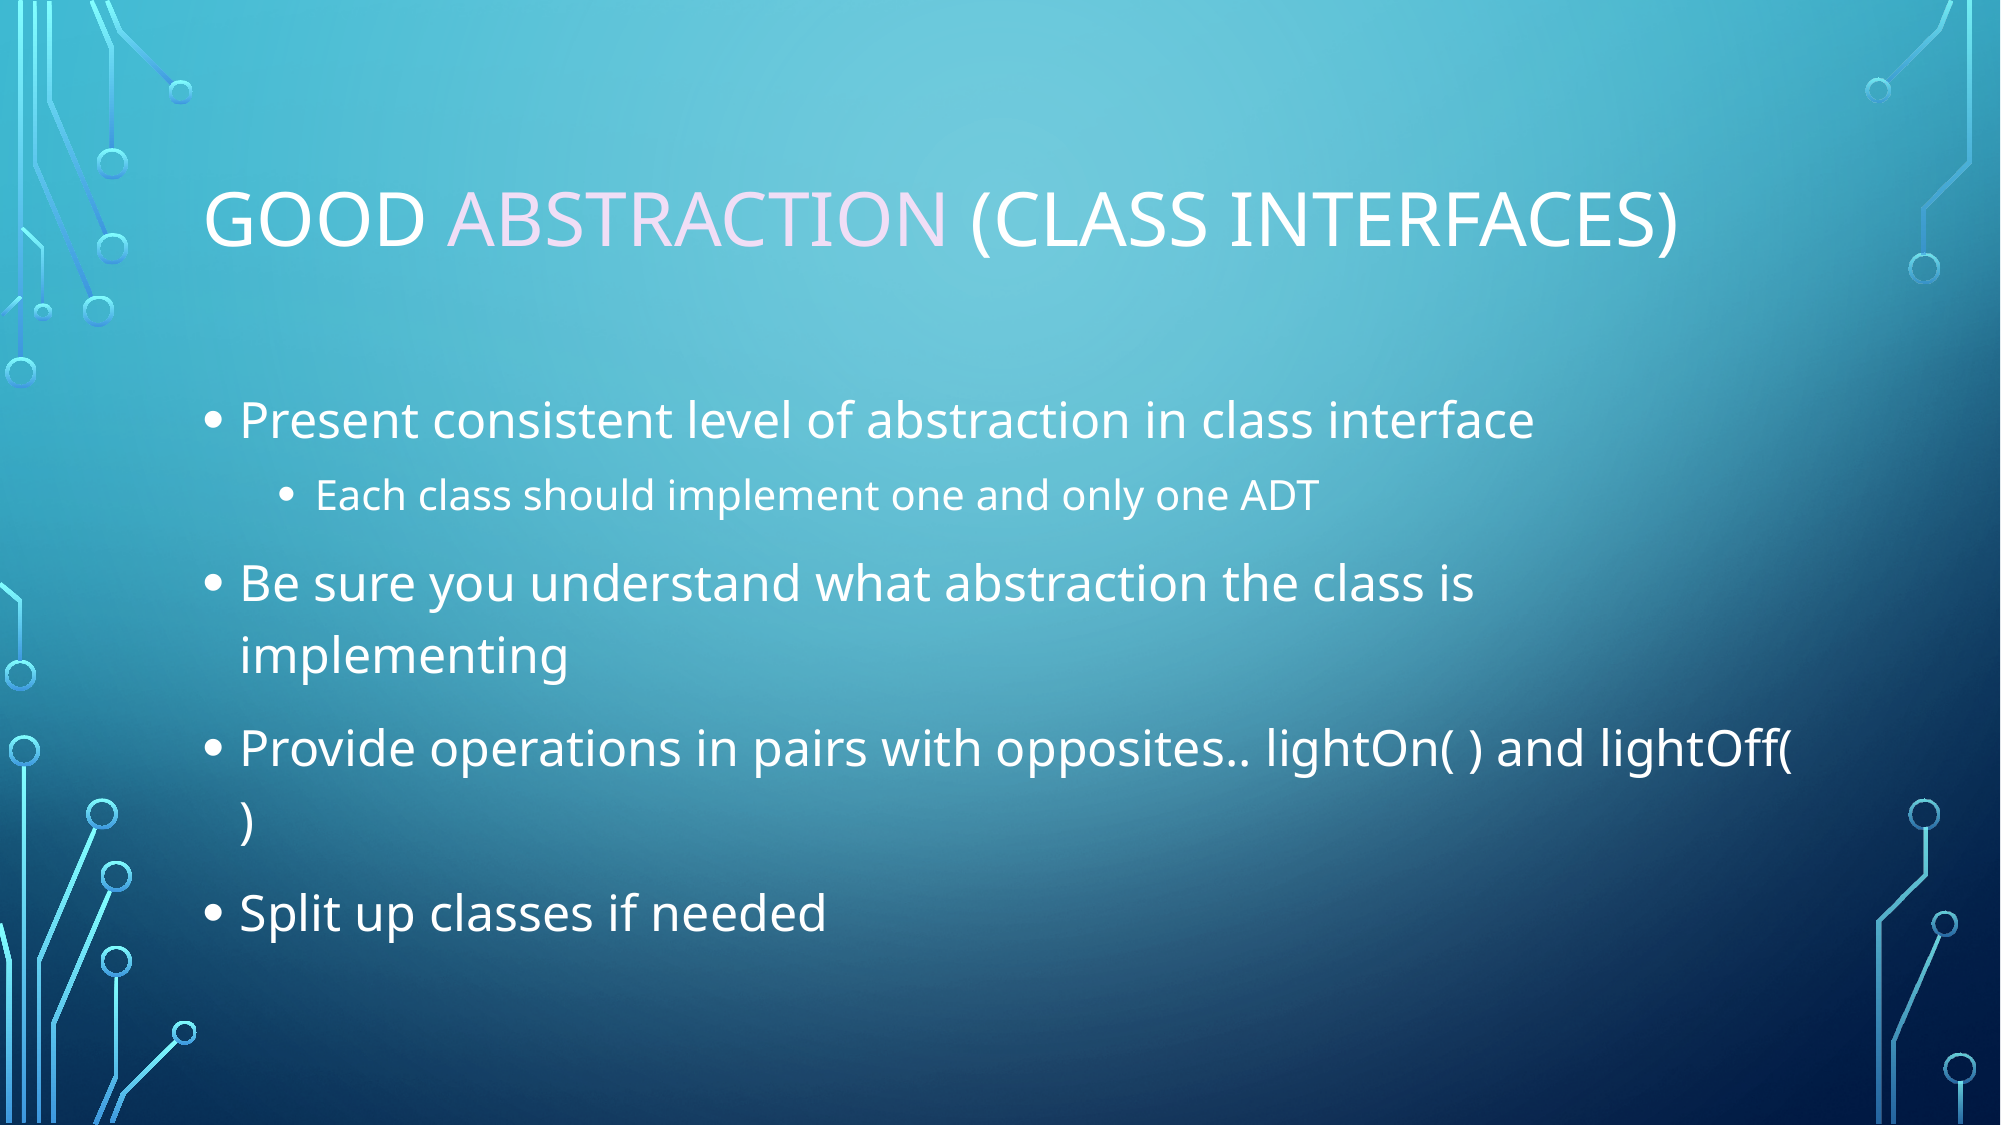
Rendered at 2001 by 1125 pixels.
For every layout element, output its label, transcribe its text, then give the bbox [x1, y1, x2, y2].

title Good abstraction (class interfaces) [187, 101, 1813, 344]
list Present consistent level of abstraction in class interface Each class should implement one and only one ADT Be sure you understand what abstraction the class is implementing Provide operations in pairs with opposites.. lightOn( ) and lightOff( ) Split up classes if needed [187, 369, 1813, 950]
